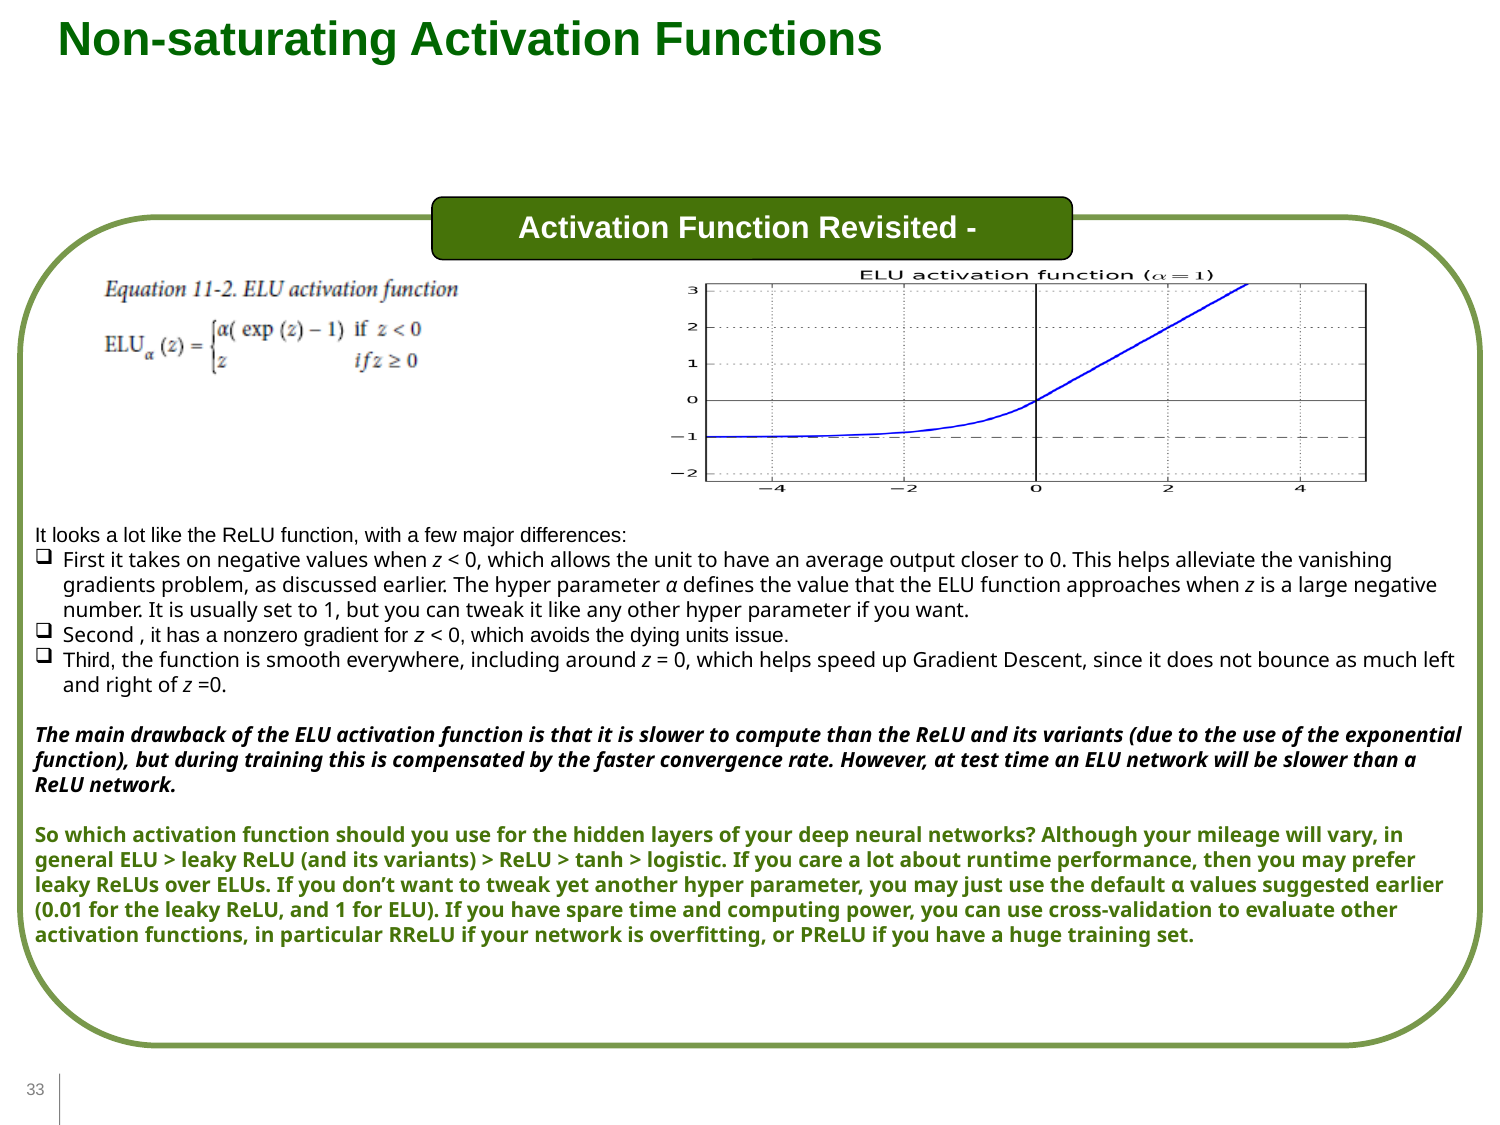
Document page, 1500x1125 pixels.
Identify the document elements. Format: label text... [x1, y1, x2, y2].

text_box It looks a lot like the ReLU function, with a few major differences: First it takes on negative values when z < 0, which allows the unit to have an average output closer to 0. This helps alleviate the vanishing gradients problem, as discussed earlier. The hyper parameter α defines the value that the ELU function approaches when z is a large negative number. It is usually set to 1, but you can tweak it like any other hyper parameter if you want. Second , it has a nonzero gradient for z < 0, which avoids the dying units issue. Third, the function is smooth everywhere, including around z = 0, which helps speed up Gradient Descent, since it does not bounce as much left and right of z =0. The main drawback of the ELU activation function is that it is slower to compute than the ReLU and its variants (due to the use of the exponential function), but during training this is compensated by the faster convergence rate. However, at test time an ELU network will be slower than a ReLU network. So which activation function should you use for the hidden layers of your deep neural networks? Although your mileage will vary, in general ELU > leaky ReLU (and its variants) > ReLU > tanh > logistic. If you care a lot about runtime performance, then you may prefer leaky ReLUs over ELUs. If you don’t want to tweak yet another hyper parameter, you may just use the default α values suggested earlier (0.01 for the leaky ReLU, and 1 for ELU). If you have spare time and computing power, you can use cross-validation to evaluate other activation functions, in particular RReLU if your network is overfitting, or PReLU if you have a huge training set. [20, 514, 1480, 954]
picture [671, 270, 1367, 493]
picture [87, 273, 473, 382]
text_box [20, 217, 1480, 514]
text_box [28, 954, 1472, 1046]
text_box [55, 259, 1440, 450]
title Non-saturating Activation Functions [42, 0, 1443, 163]
text_box Activation Function Revisited - [431, 197, 1073, 259]
